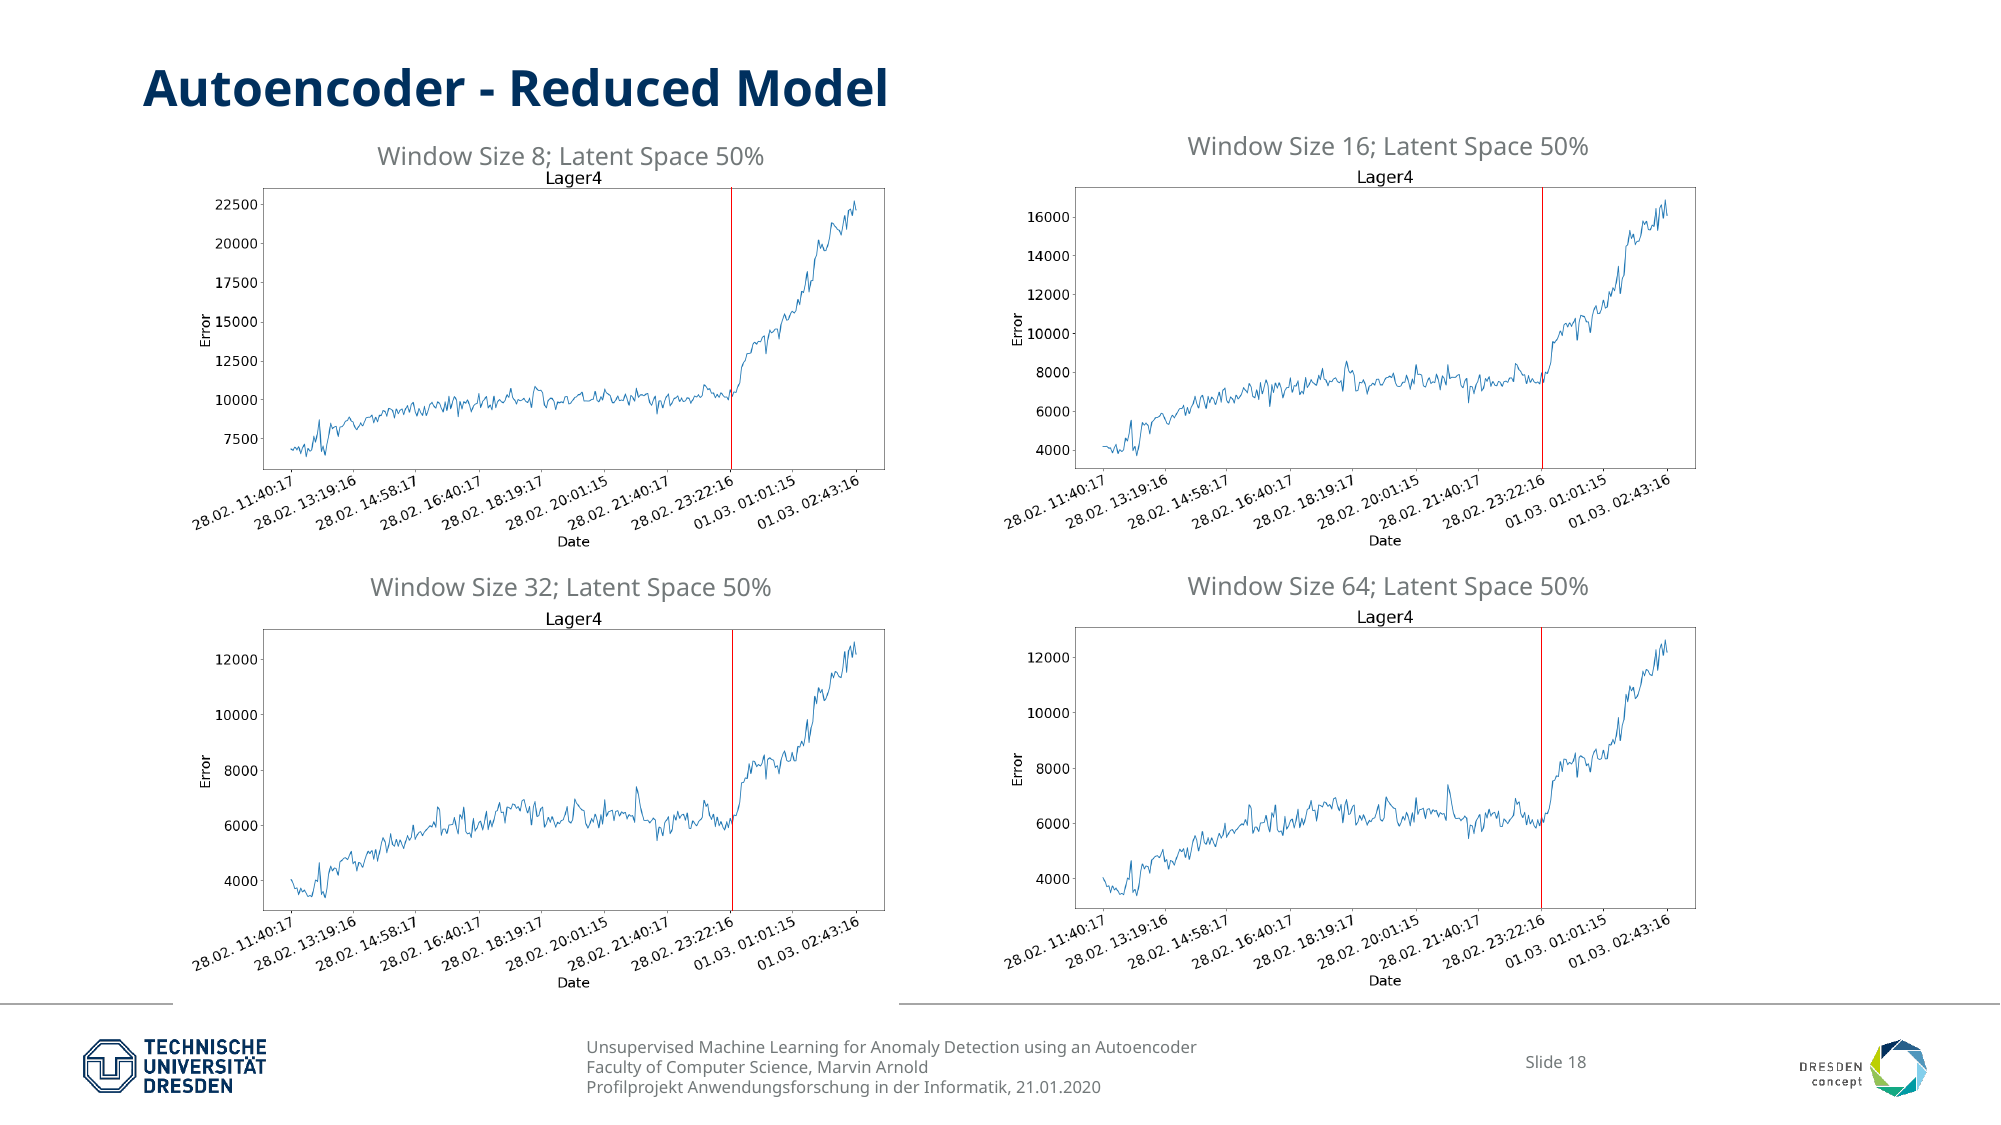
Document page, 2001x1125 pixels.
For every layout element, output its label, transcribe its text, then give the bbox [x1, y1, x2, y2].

text_box Window Size 32; Latent Space 50% [244, 564, 899, 597]
title Autoencoder - Reduced Model [143, 56, 1880, 169]
picture [173, 156, 899, 564]
picture [985, 155, 1710, 563]
picture [83, 1039, 266, 1093]
text_box Window Size 64; Latent Space 50% [1061, 562, 1716, 608]
picture [985, 595, 1710, 1003]
picture [1800, 1039, 1927, 1097]
text_box Window Size 8; Latent Space 50% [244, 132, 899, 156]
picture [173, 597, 899, 1005]
text_box Window Size 16; Latent Space 50% [1061, 123, 1716, 169]
